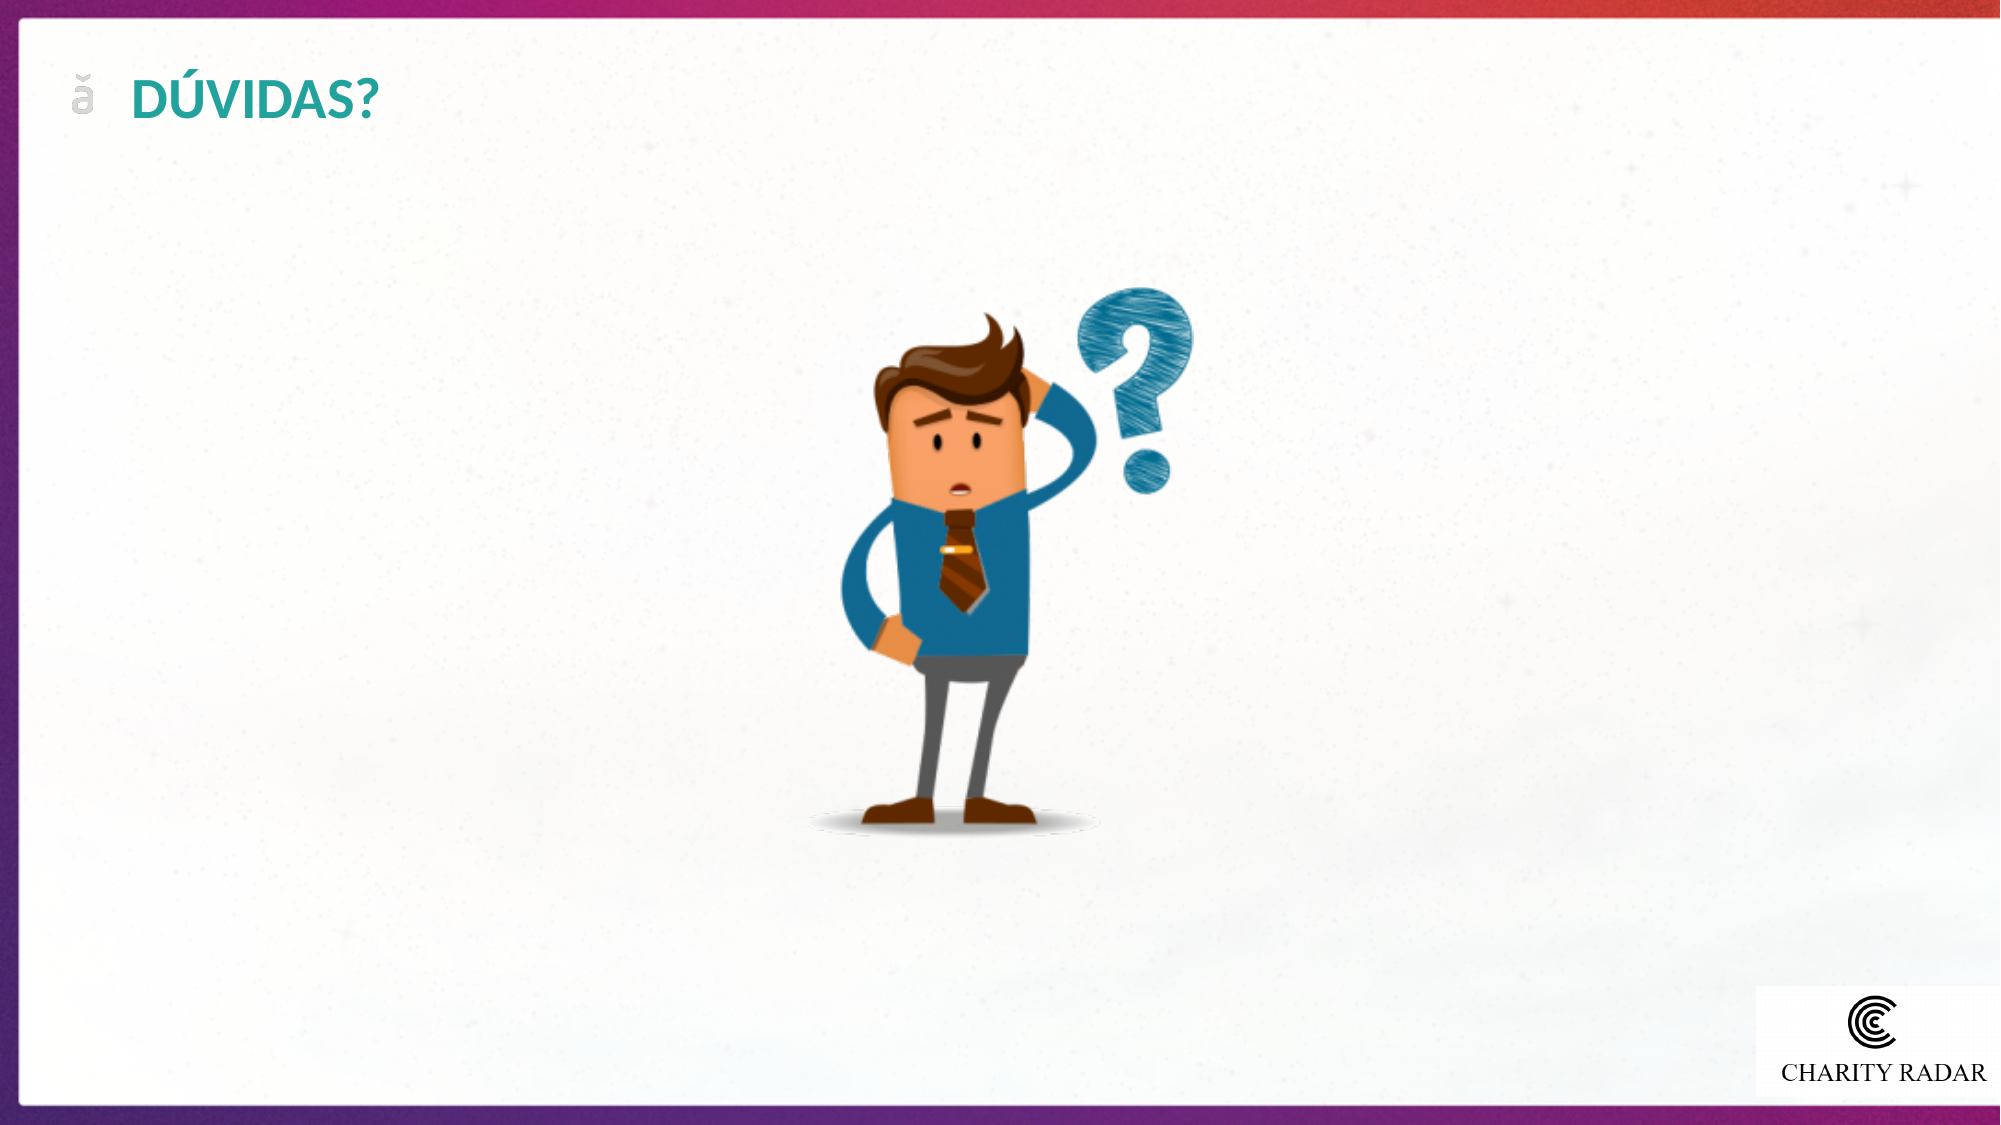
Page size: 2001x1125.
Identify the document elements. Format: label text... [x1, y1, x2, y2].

picture [0, 0, 2000, 1125]
text_box DÚVIDAS? [124, 66, 1163, 165]
